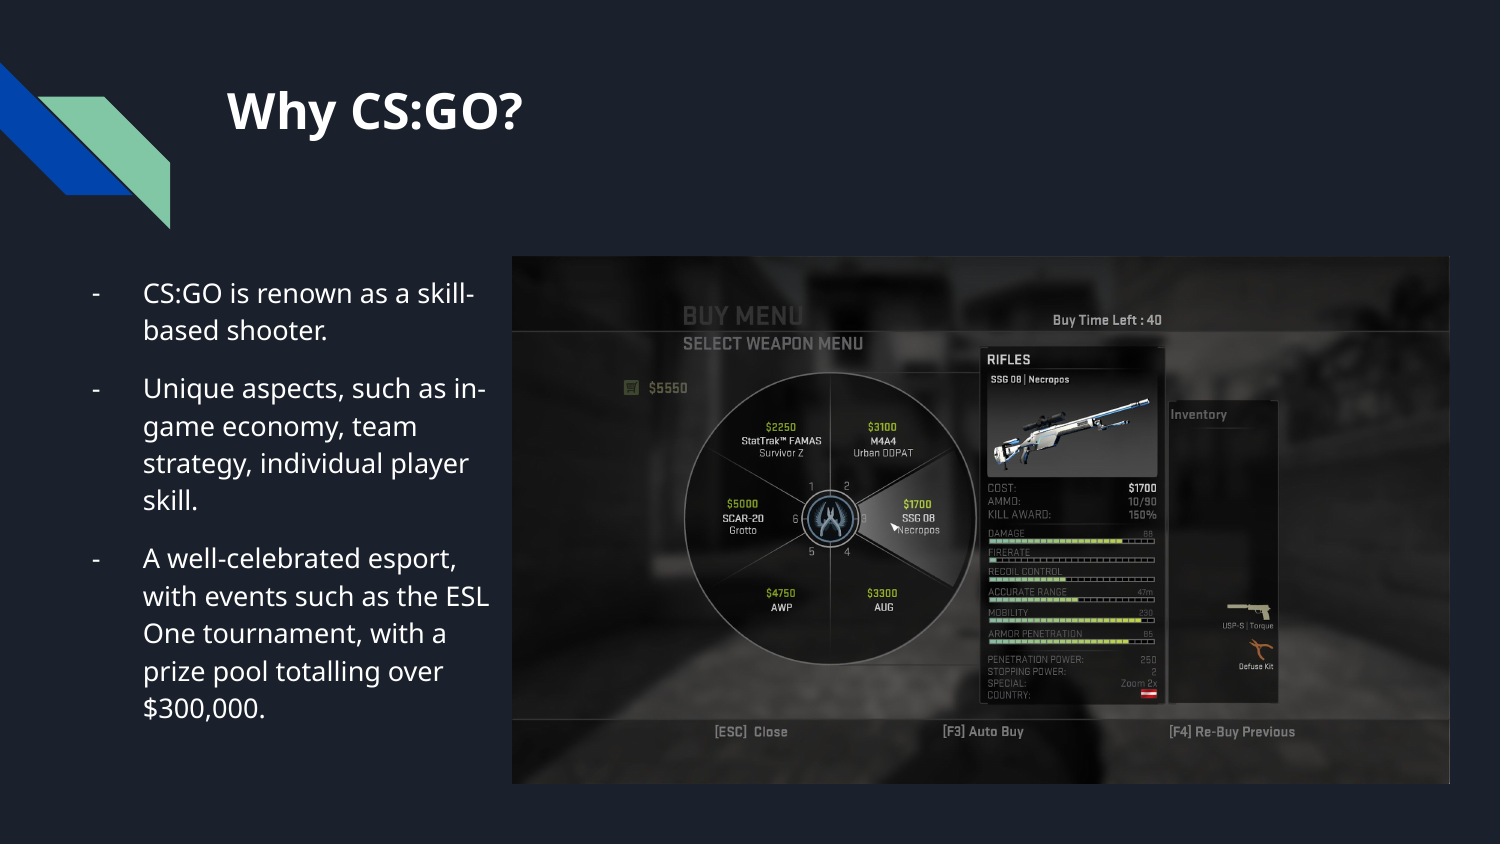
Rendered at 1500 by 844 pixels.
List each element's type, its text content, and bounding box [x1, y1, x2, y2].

title Why CS:GO? [212, 64, 1368, 215]
picture [511, 256, 1451, 785]
list CS:GO is renown as a skill-based shooter. Unique aspects, such as in-game economy, team strategy, individual player skill. A well-celebrated esport, with events such as the ESL One tournament, with a prize pool totalling over $300,000. [52, 256, 509, 777]
